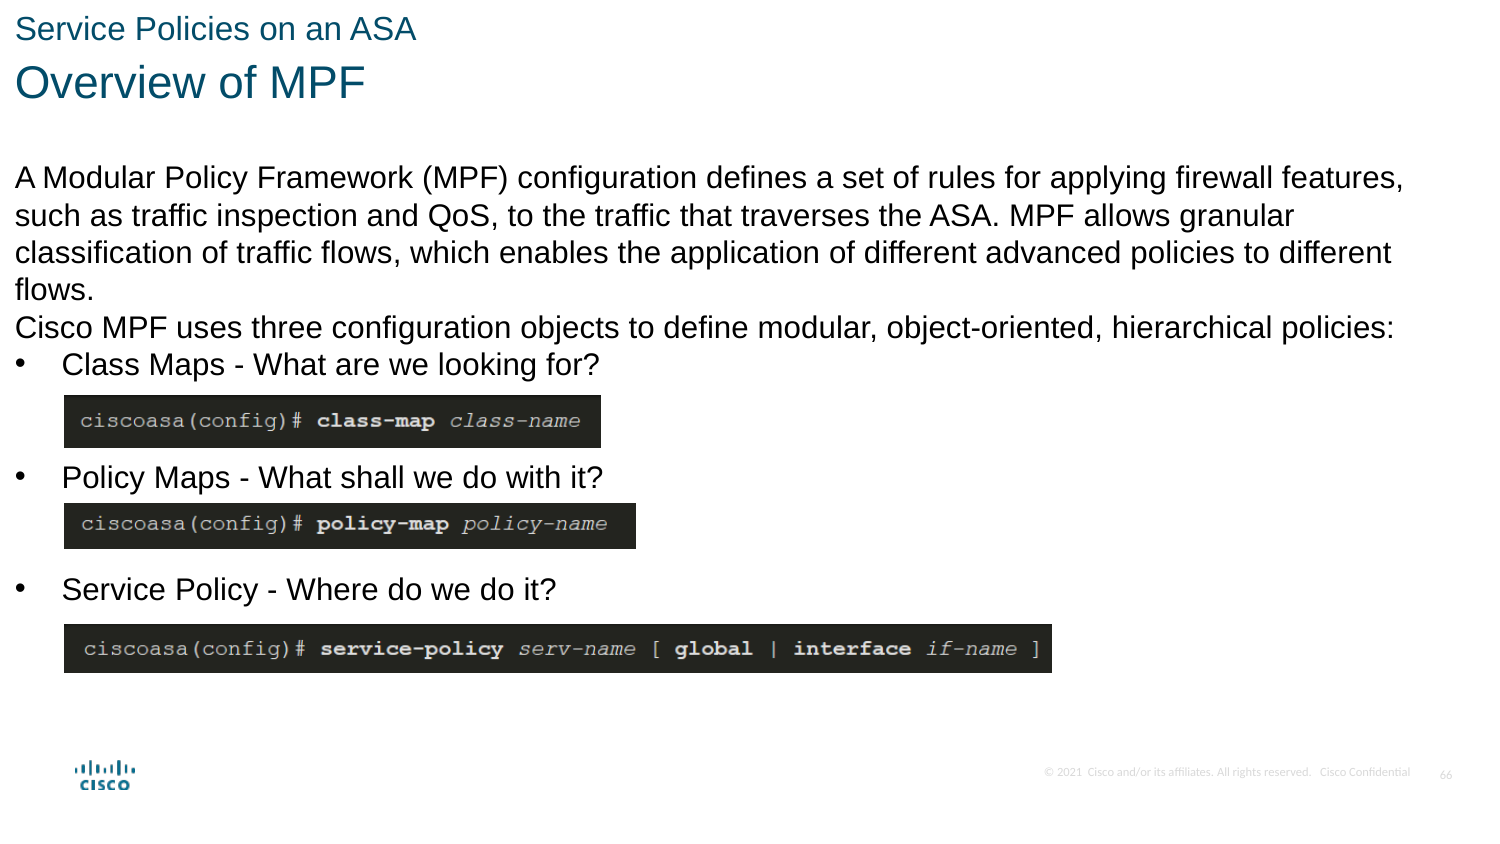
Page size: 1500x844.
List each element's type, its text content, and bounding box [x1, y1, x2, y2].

slide_number 66 [1425, 759, 1500, 797]
picture [64, 503, 636, 549]
list Overview of MPF [0, 45, 1500, 195]
picture [64, 624, 1052, 673]
text_box A Modular Policy Framework (MPF) configuration defines a set of rules for applying firewall features, such as traffic inspection and QoS, to the traffic that traverses the ASA. MPF allows granular classification of traffic flows, which enables the application of different advanced policies to different flows. Cisco MPF uses three configuration objects to define modular, object-oriented, hierarchical policies: Class Maps - What are we looking for? Policy Maps - What shall we do with it? Service Policy - Where do we do it? [0, 149, 1458, 572]
picture [64, 395, 601, 448]
list Service Policies on an ASA [0, 0, 1500, 45]
picture [75, 759, 135, 790]
